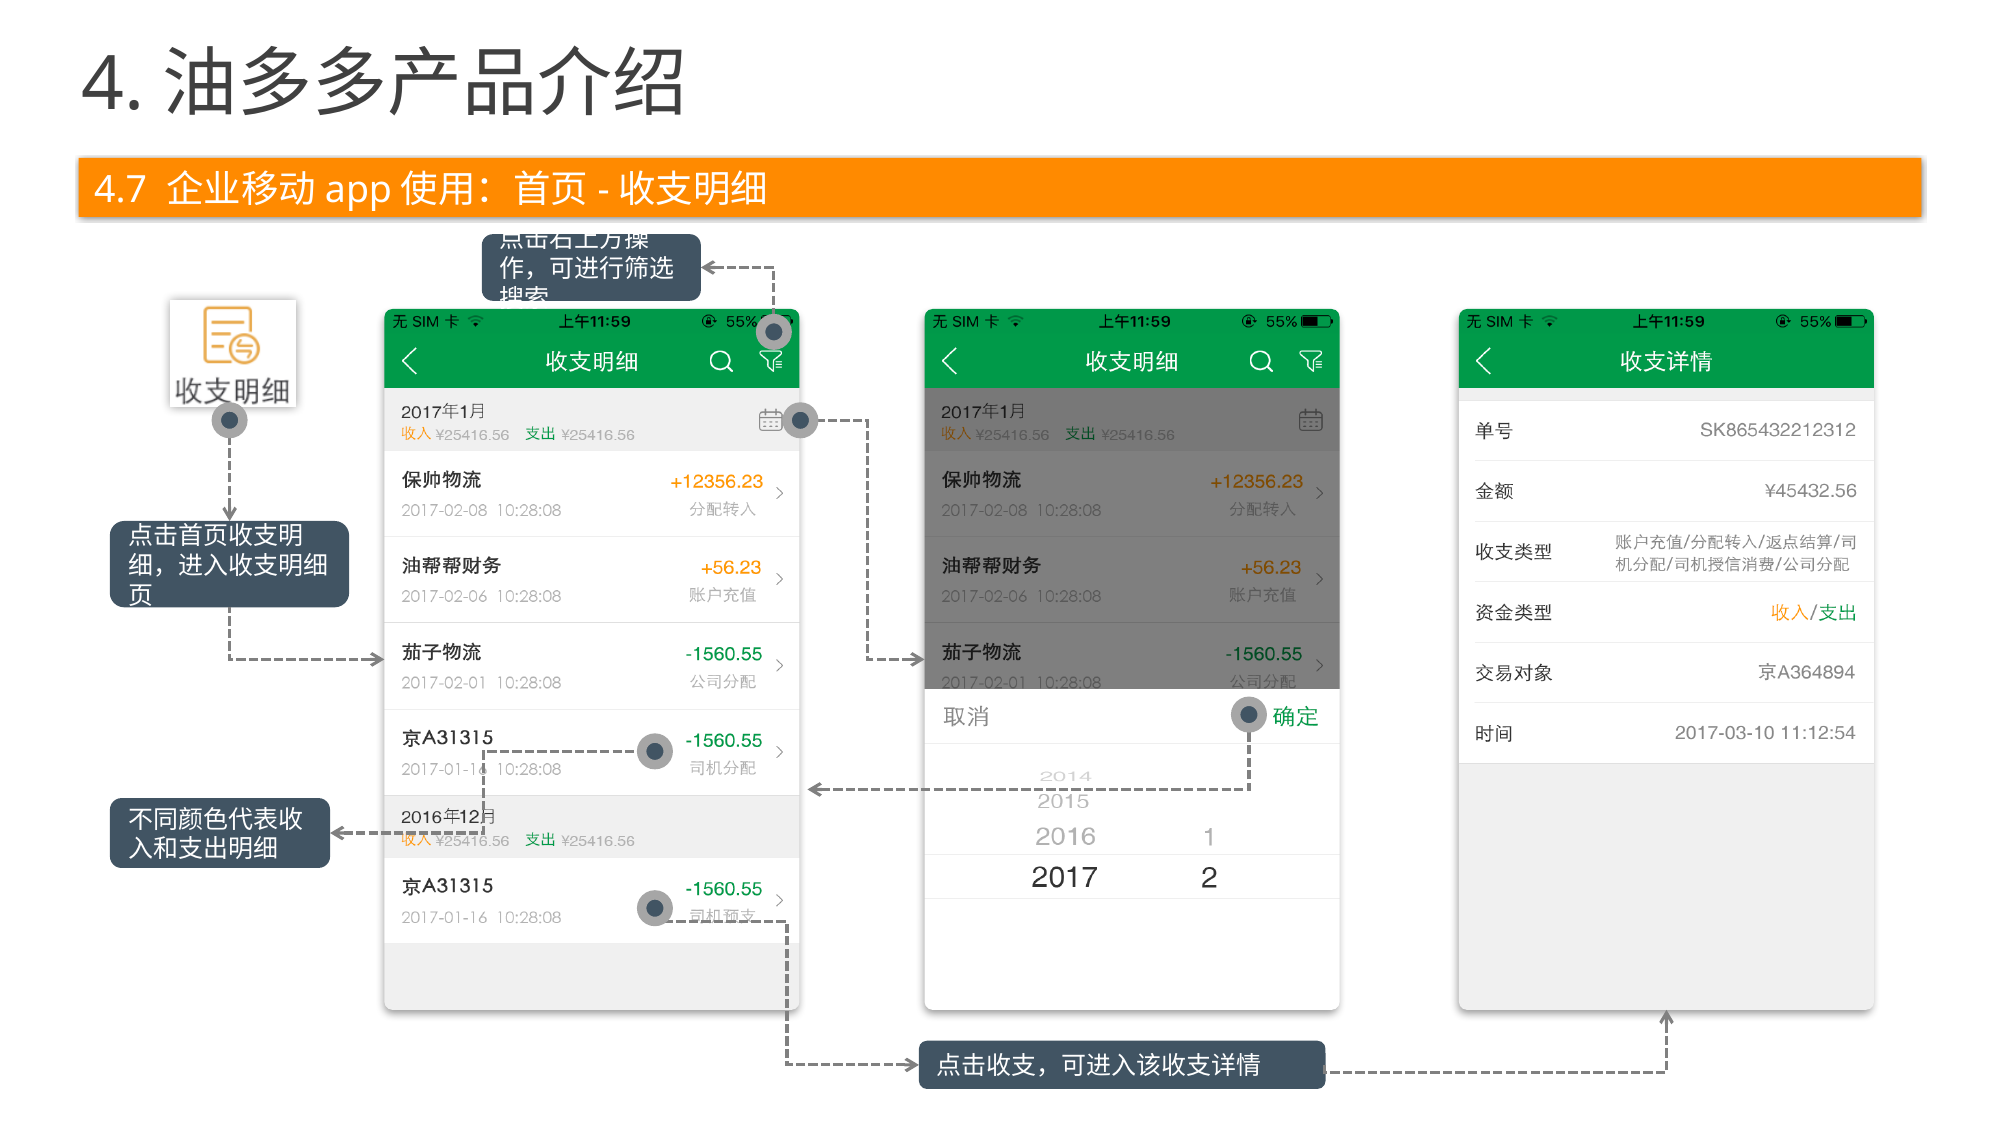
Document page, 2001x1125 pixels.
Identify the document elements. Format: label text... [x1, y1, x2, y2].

text_box [78, 157, 1922, 218]
text_box 4.7 企业移动app使用：首页-收支明细 [94, 164, 1849, 210]
text_box [923, 307, 1341, 894]
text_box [807, 701, 1263, 790]
text_box 4.油多多产品介绍 [81, 51, 1922, 124]
picture [170, 300, 296, 406]
text_box [1457, 307, 1876, 1011]
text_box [481, 234, 788, 346]
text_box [109, 406, 385, 660]
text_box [641, 894, 1667, 1089]
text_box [787, 406, 925, 660]
text_box [383, 307, 801, 1011]
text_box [109, 738, 669, 868]
